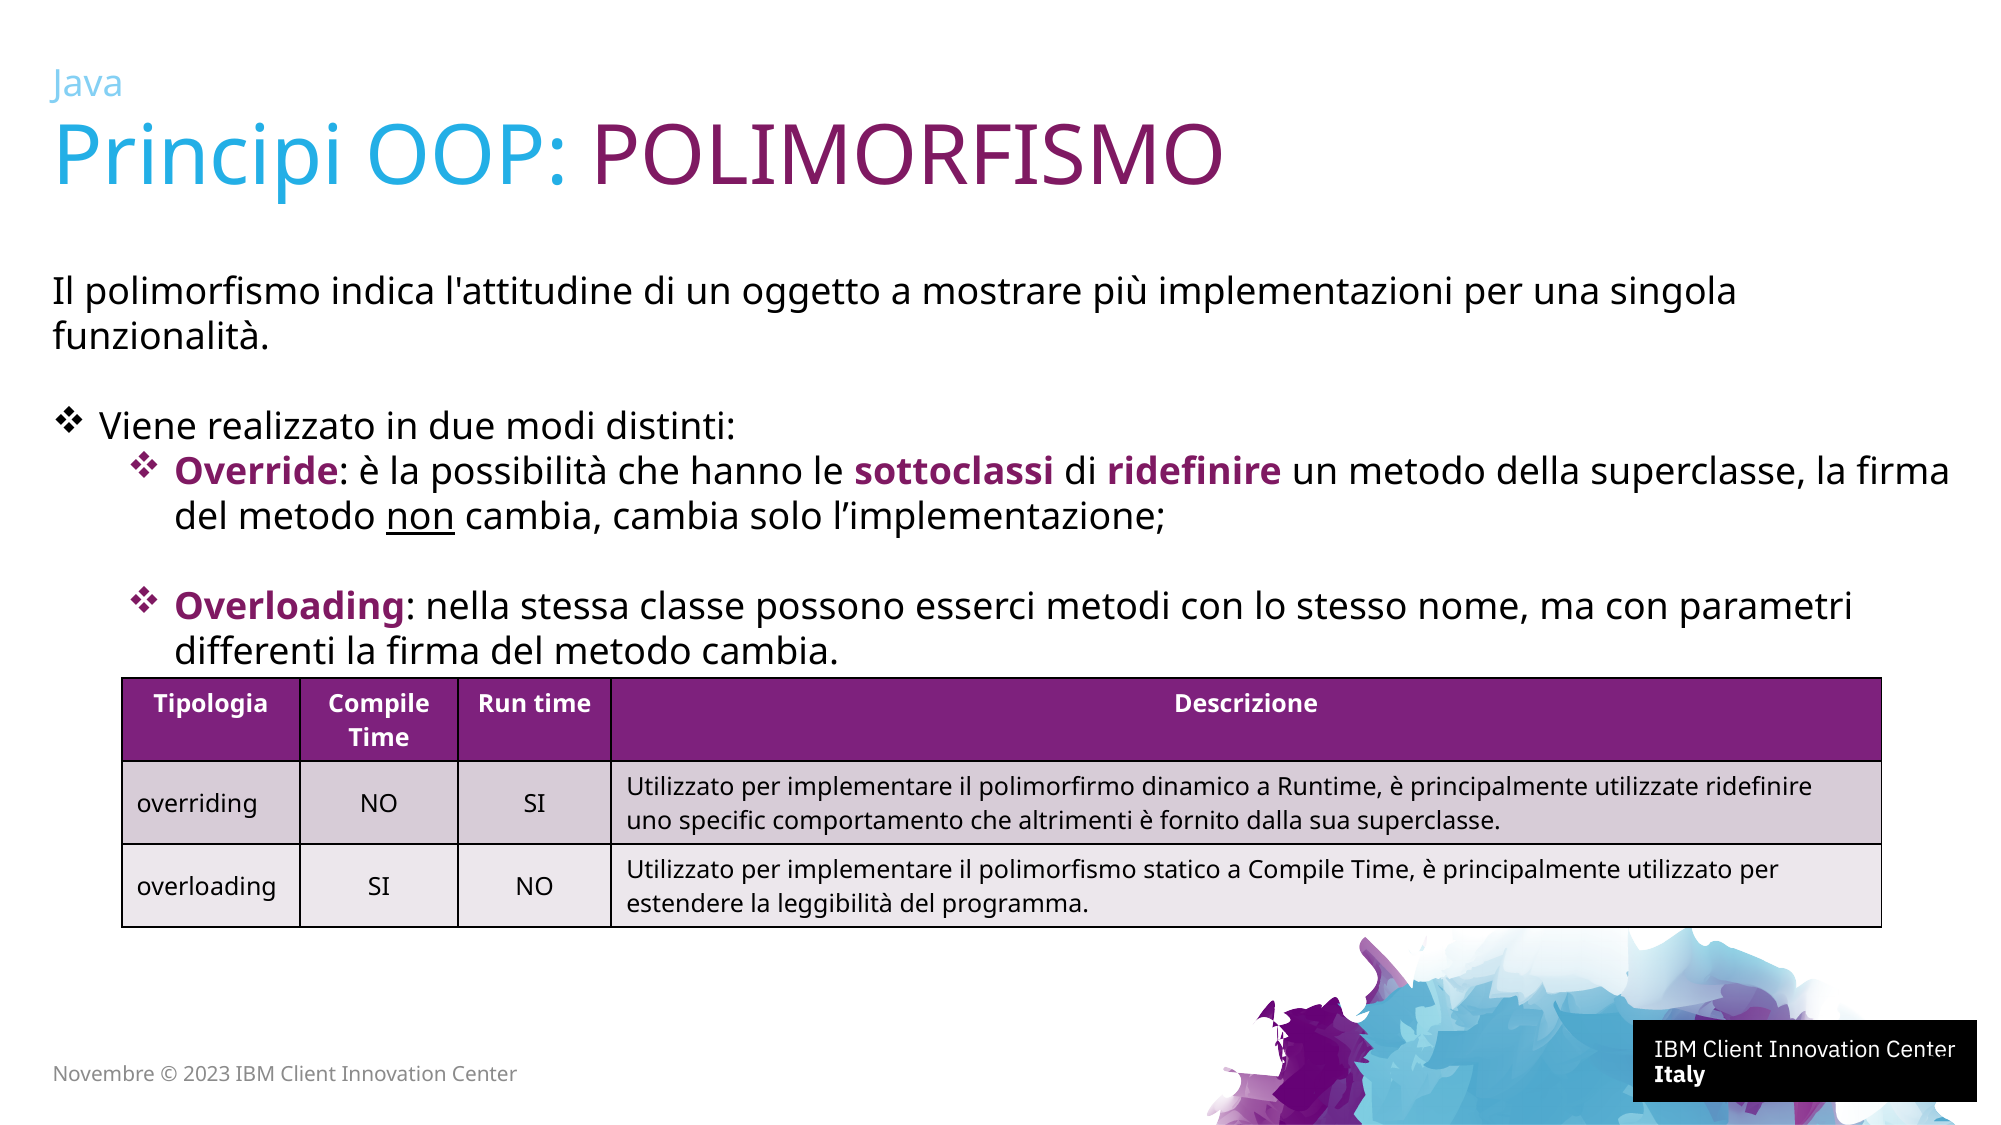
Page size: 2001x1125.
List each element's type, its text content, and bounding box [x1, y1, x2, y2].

table_cell SI [301, 845, 457, 926]
table_cell SI [459, 762, 610, 843]
picture [1166, 850, 1977, 1125]
table_header Descrizione [612, 679, 1881, 760]
text_box Il polimorfismo indica l'attitudine di un oggetto a mostrare più implementazioni per una singola funzionalità. Viene realizzato in due modi distinti: Override: è la possibilità che hanno le sottoclassi di ridefinire un metodo della superclasse, la firma del metodo non cambia, cambia solo l’implementazione; Overloading: nella stessa classe possono esserci metodi con lo stesso nome, ma con parametri differenti la firma del metodo cambia. [37, 259, 1977, 655]
title Principi OOP: POLIMORFISMO [37, 105, 1949, 211]
table_cell Utilizzato per implementare il polimorfismo statico a Compile Time, è principalmente utilizzato per estendere la leggibilità del programma. [612, 845, 1881, 926]
table_cell overriding [123, 762, 299, 843]
table_cell overloading [123, 845, 299, 926]
table_header Run time [459, 679, 610, 760]
text_box 55 [1881, 1039, 1961, 1085]
table_cell Utilizzato per implementare il polimorfirmo dinamico a Runtime, è principalmente utilizzate ridefinire uno specific comportamento che altrimenti è fornito dalla sua superclasse. [612, 762, 1881, 843]
footer Novembre © 2023 IBM Client Innovation Center [37, 1042, 1000, 1103]
table_header Tipologia [123, 679, 299, 760]
table_cell NO [459, 845, 610, 926]
list Java [37, 56, 713, 106]
table_header Compile Time [301, 679, 457, 760]
table_cell NO [301, 762, 457, 843]
